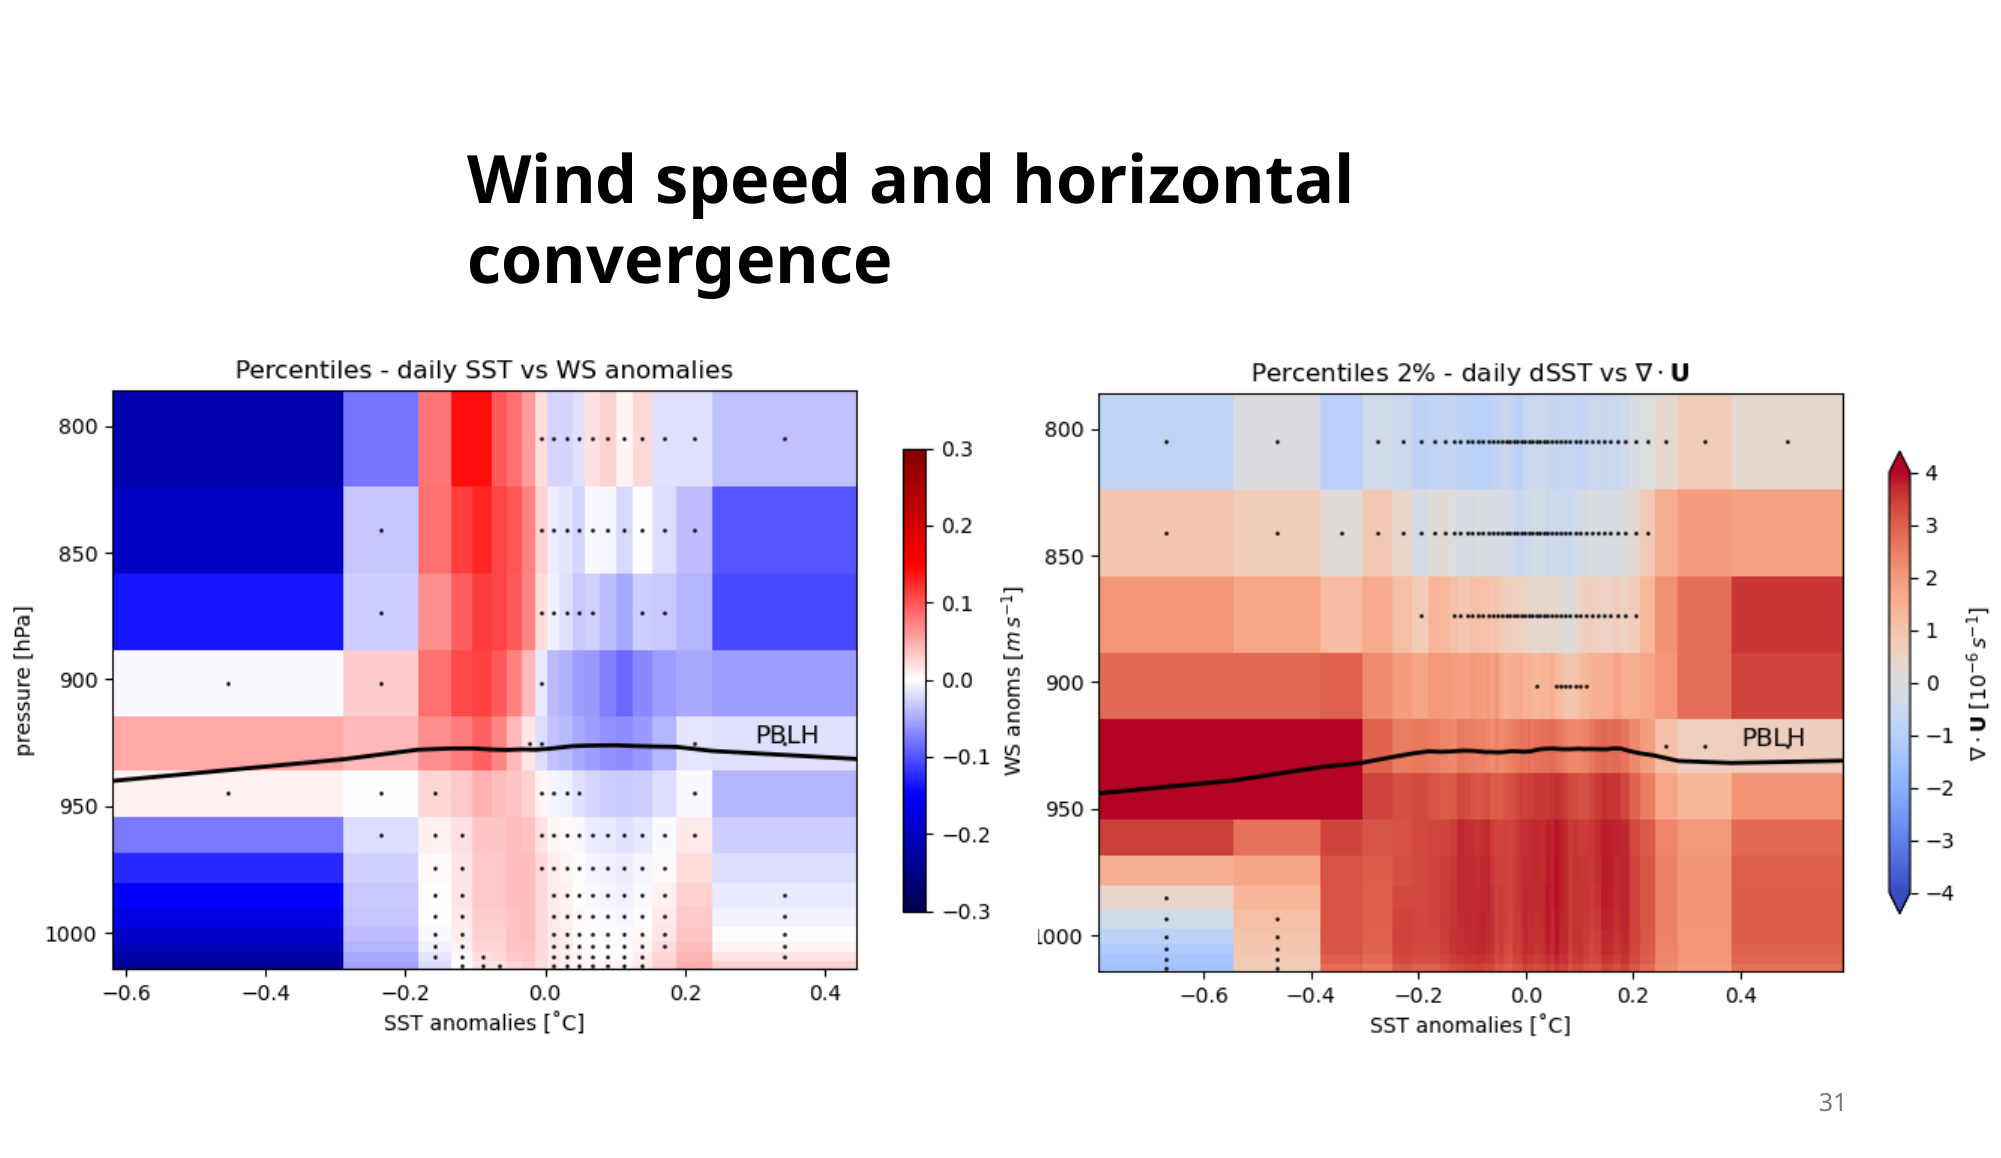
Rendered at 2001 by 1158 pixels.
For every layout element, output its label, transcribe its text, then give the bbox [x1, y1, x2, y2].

picture [0, 346, 2000, 1055]
text_box Wind speed and horizontal convergence [452, 129, 1767, 305]
slide_number 31 [1412, 1072, 1863, 1135]
